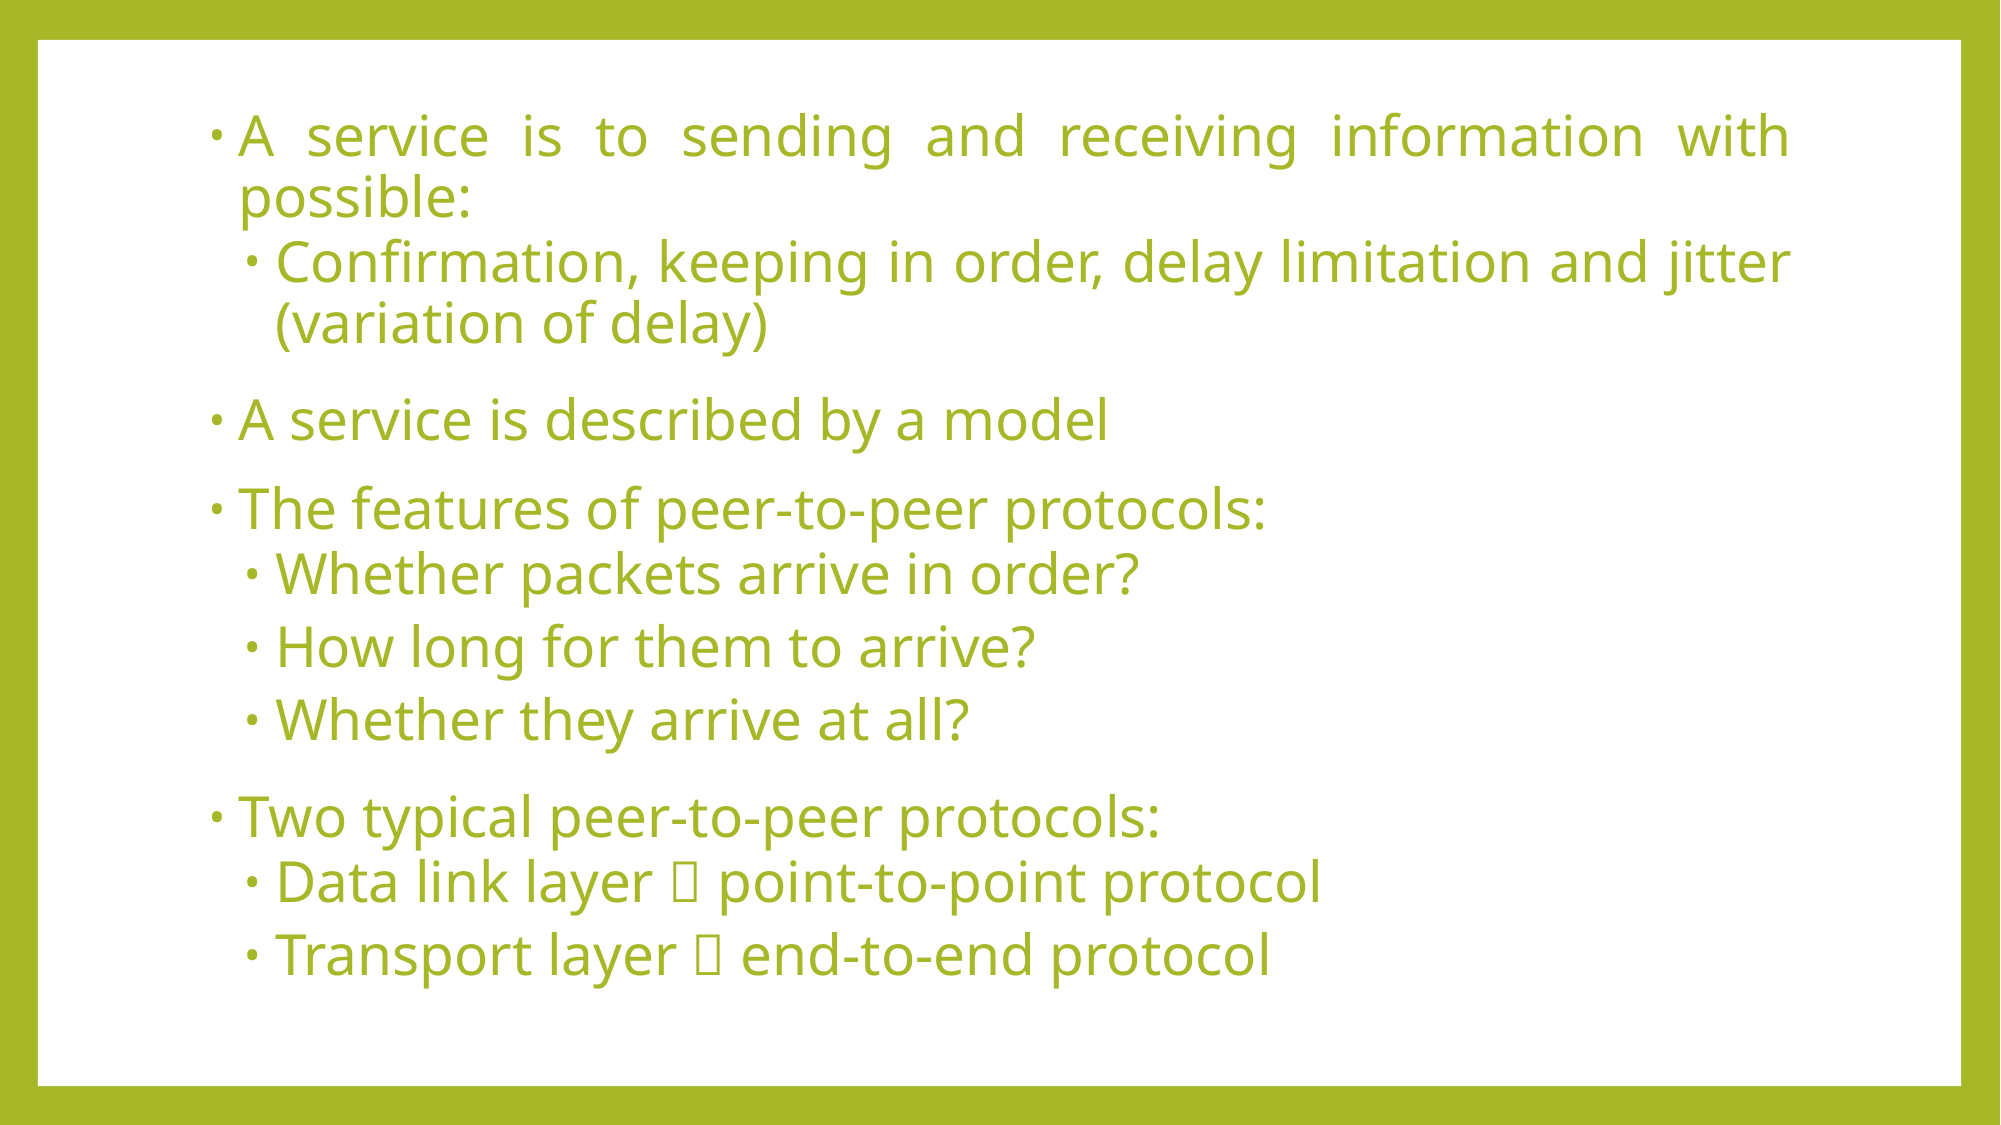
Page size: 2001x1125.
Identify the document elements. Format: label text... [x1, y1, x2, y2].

list A service is to sending and receiving information with possible: Confirmation, keeping in order, delay limitation and jitter (variation of delay) A service is described by a model The features of peer-to-peer protocols: Whether packets arrive in order? How long for them to arrive? Whether they arrive at all? Two typical peer-to-peer protocols: Data link layer  point-to-point protocol Transport layer  end-to-end protocol [187, 99, 1808, 1000]
